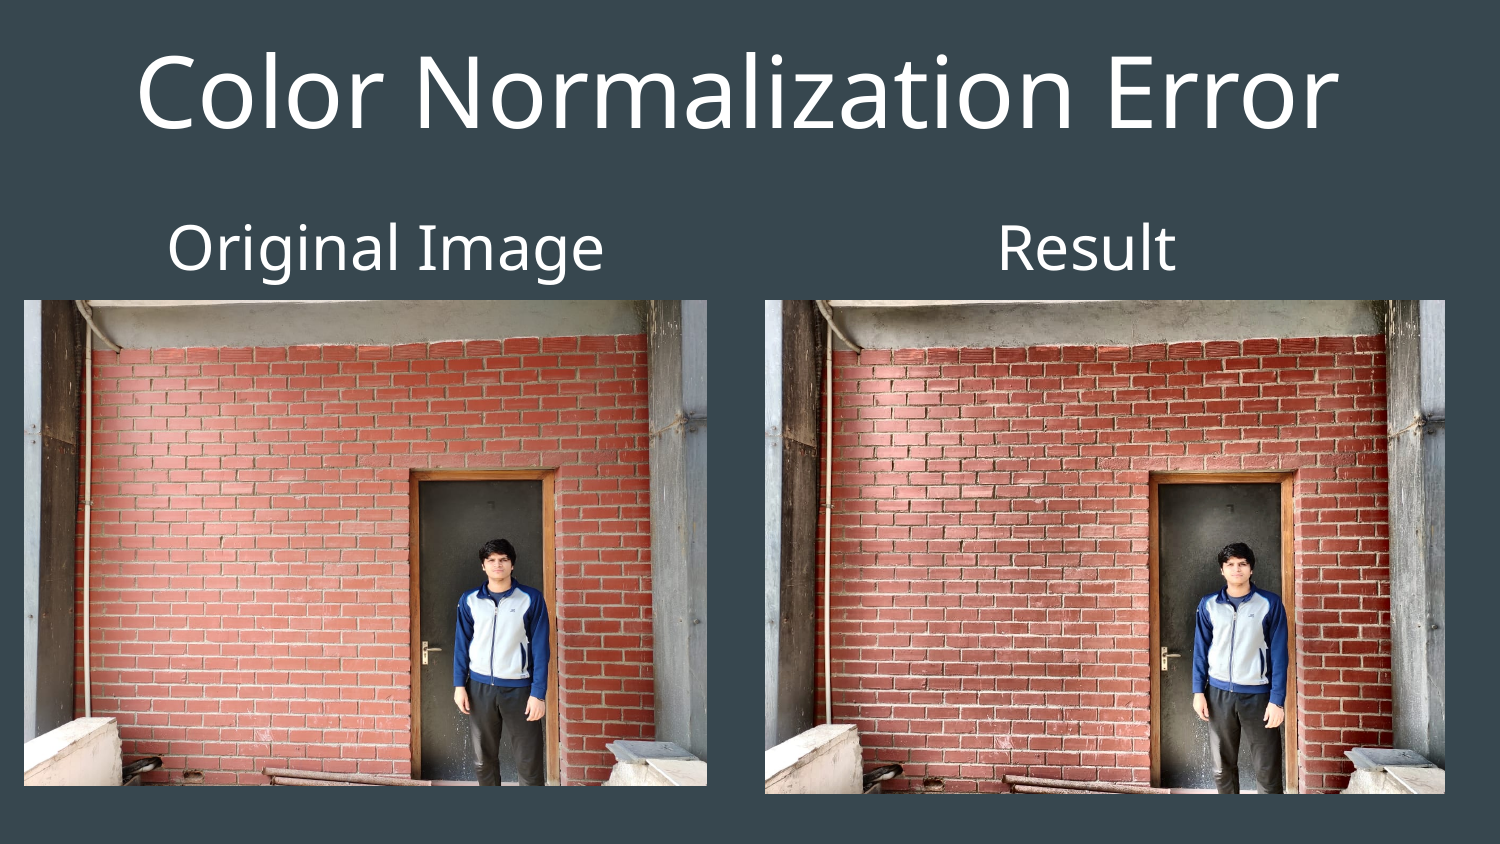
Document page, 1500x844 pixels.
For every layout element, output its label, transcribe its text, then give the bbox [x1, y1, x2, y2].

picture [24, 300, 707, 786]
title Color Normalization Error [51, 41, 1425, 164]
picture [765, 300, 1445, 794]
text_box Result [800, 192, 1373, 291]
text_box Original Image [96, 192, 678, 291]
